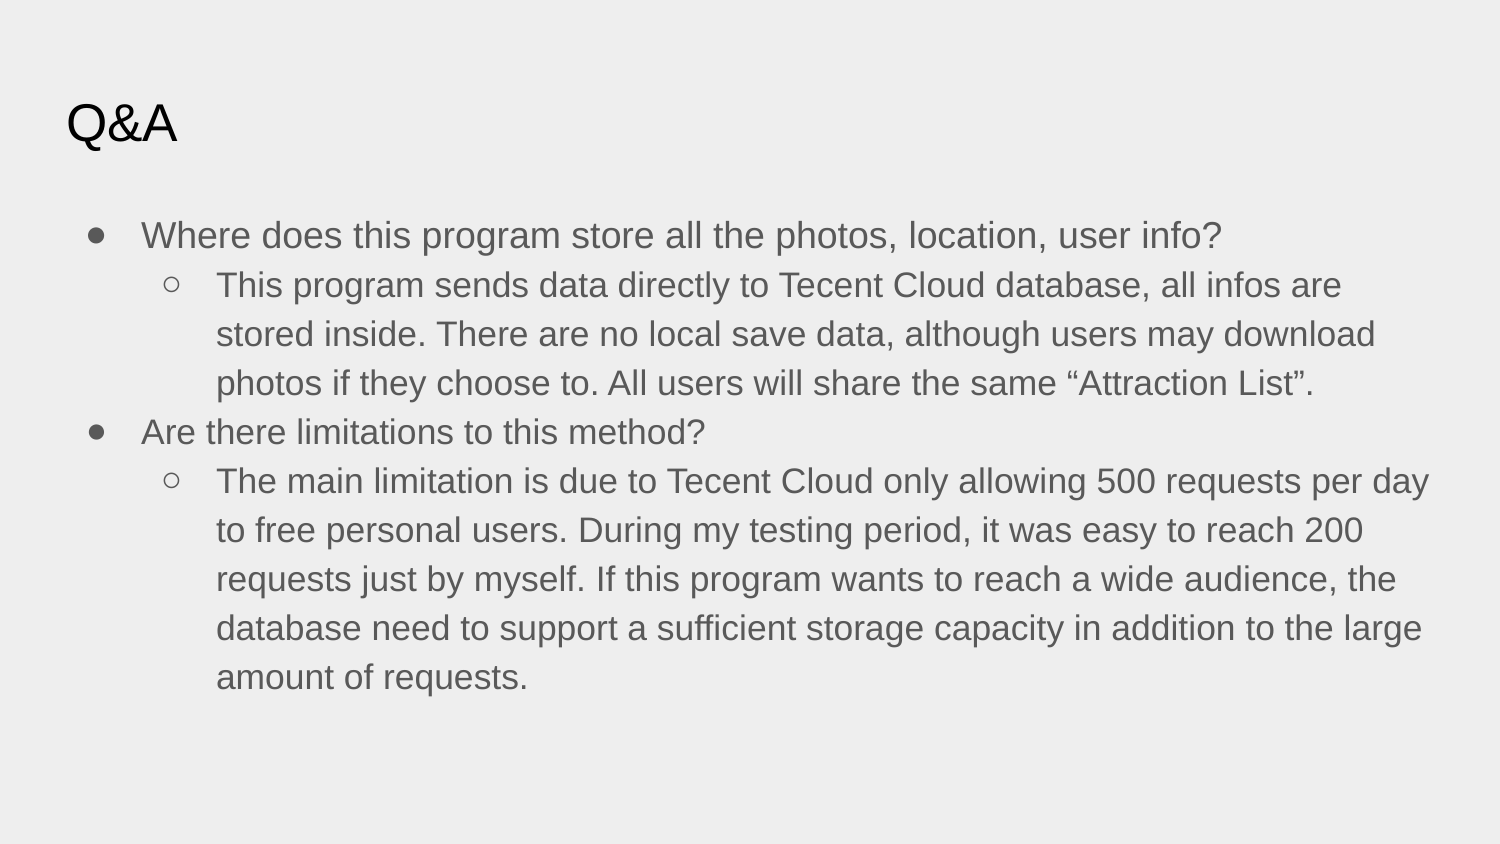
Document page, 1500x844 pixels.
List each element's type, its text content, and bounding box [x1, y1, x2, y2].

title Q&A [51, 72, 1449, 167]
list Where does this program store all the photos, location, user info? This program sends data directly to Tecent Cloud database, all infos are stored inside. There are no local save data, although users may download photos if they choose to. All users will share the same “Attraction List”. Are there limitations to this method? The main limitation is due to Tecent Cloud only allowing 500 requests per day to free personal users. During my testing period, it was easy to reach 200 requests just by myself. If this program wants to reach a wide audience, the database need to support a sufficient storage capacity in addition to the large amount of requests. [51, 189, 1449, 750]
